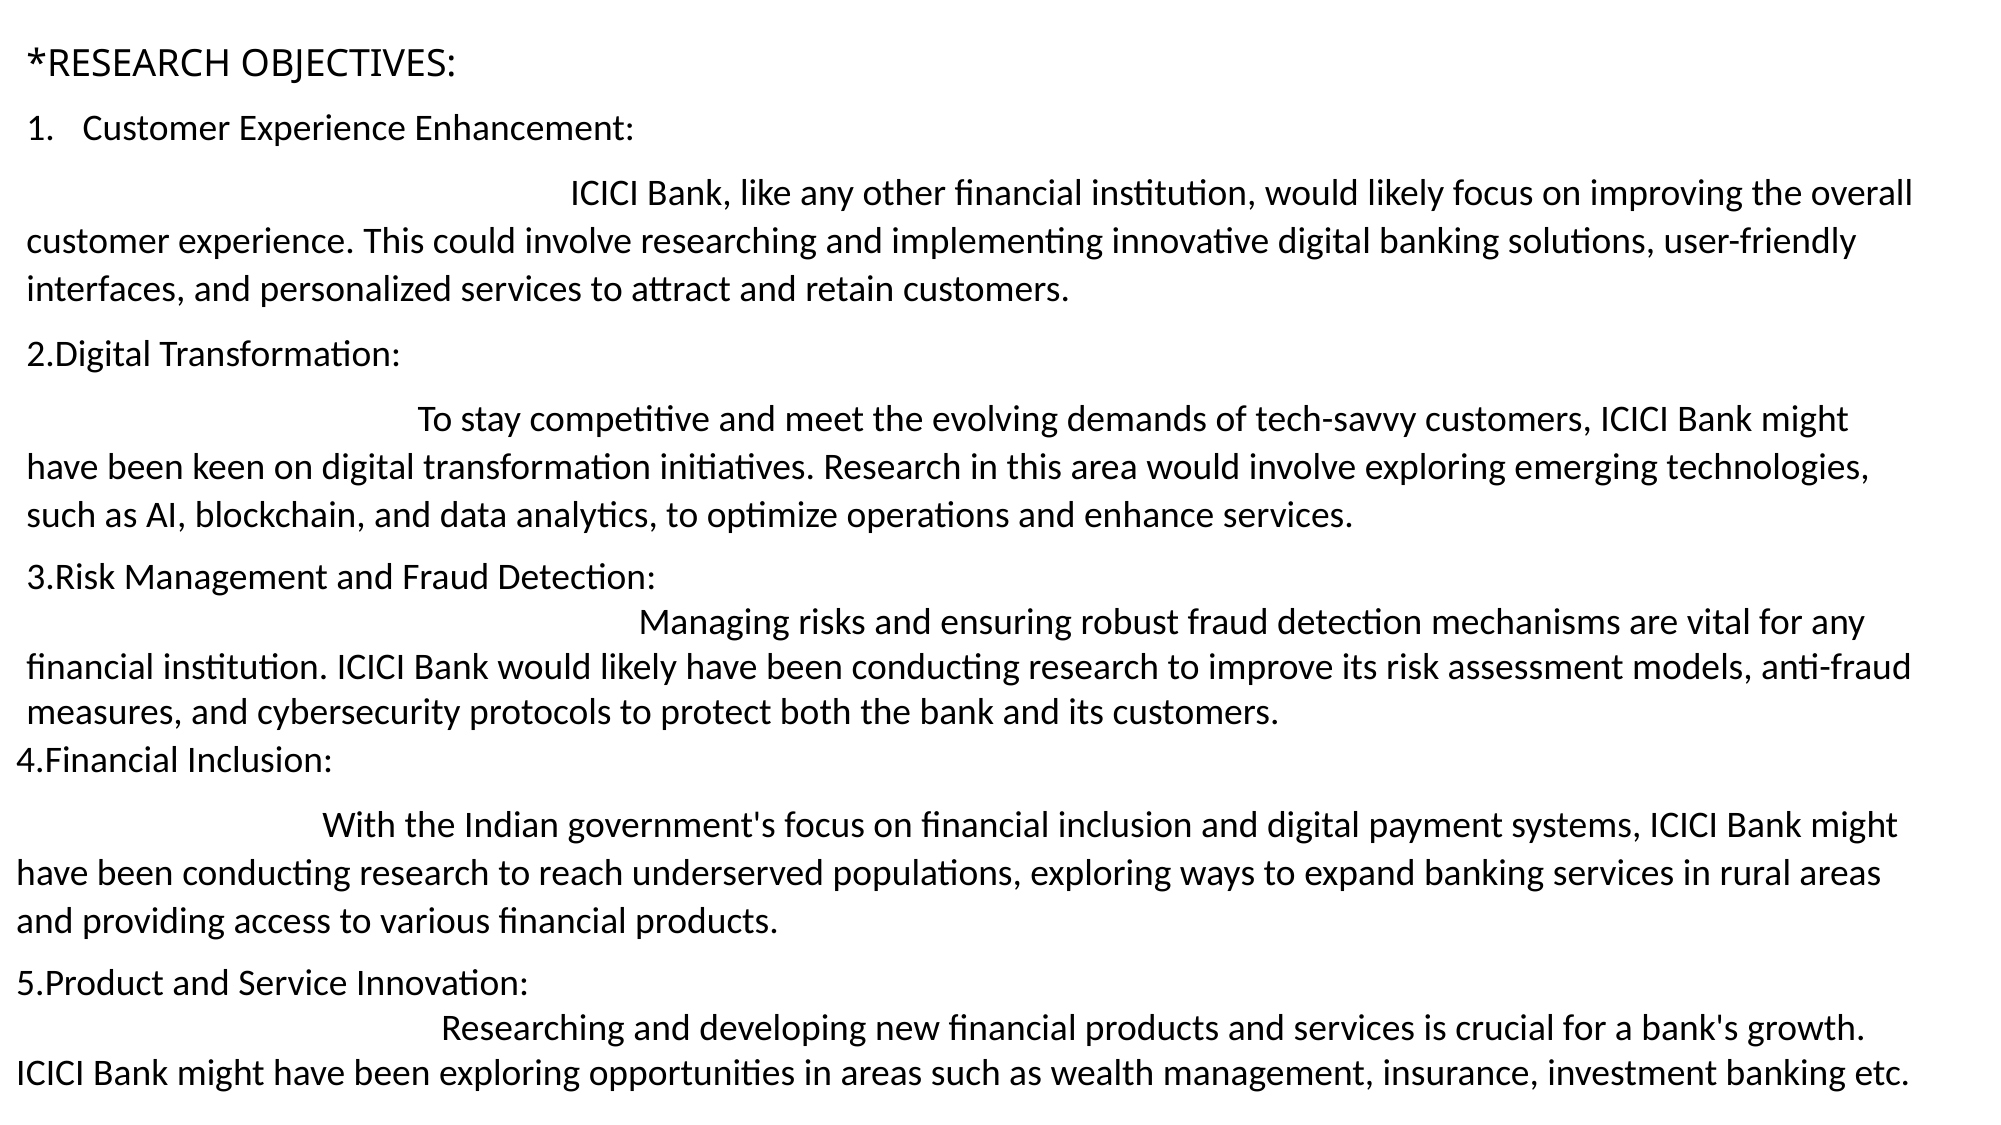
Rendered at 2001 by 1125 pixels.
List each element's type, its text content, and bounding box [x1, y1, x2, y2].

text_box *RESEARCH OBJECTIVES: Customer Experience Enhancement: ICICI Bank, like any other financial institution, would likely focus on improving the overall customer experience. This could involve researching and implementing innovative digital banking solutions, user-friendly interfaces, and personalized services to attract and retain customers. 2.Digital Transformation: To stay competitive and meet the evolving demands of tech-savvy customers, ICICI Bank might have been keen on digital transformation initiatives. Research in this area would involve exploring emerging technologies, such as AI, blockchain, and data analytics, to optimize operations and enhance services. 3.Risk Management and Fraud Detection: Managing risks and ensuring robust fraud detection mechanisms are vital for any financial institution. ICICI Bank would likely have been conducting research to improve its risk assessment models, anti-fraud measures, and cybersecurity protocols to protect both the bank and its customers. [11, 27, 1946, 740]
text_box 4.Financial Inclusion: With the Indian government's focus on financial inclusion and digital payment systems, ICICI Bank might have been conducting research to reach underserved populations, exploring ways to expand banking services in rural areas and providing access to various financial products. 5.Product and Service Innovation: Researching and developing new financial products and services is crucial for a bank's growth. ICICI Bank might have been exploring opportunities in areas such as wealth management, insurance, investment banking etc. [1, 724, 1936, 1100]
